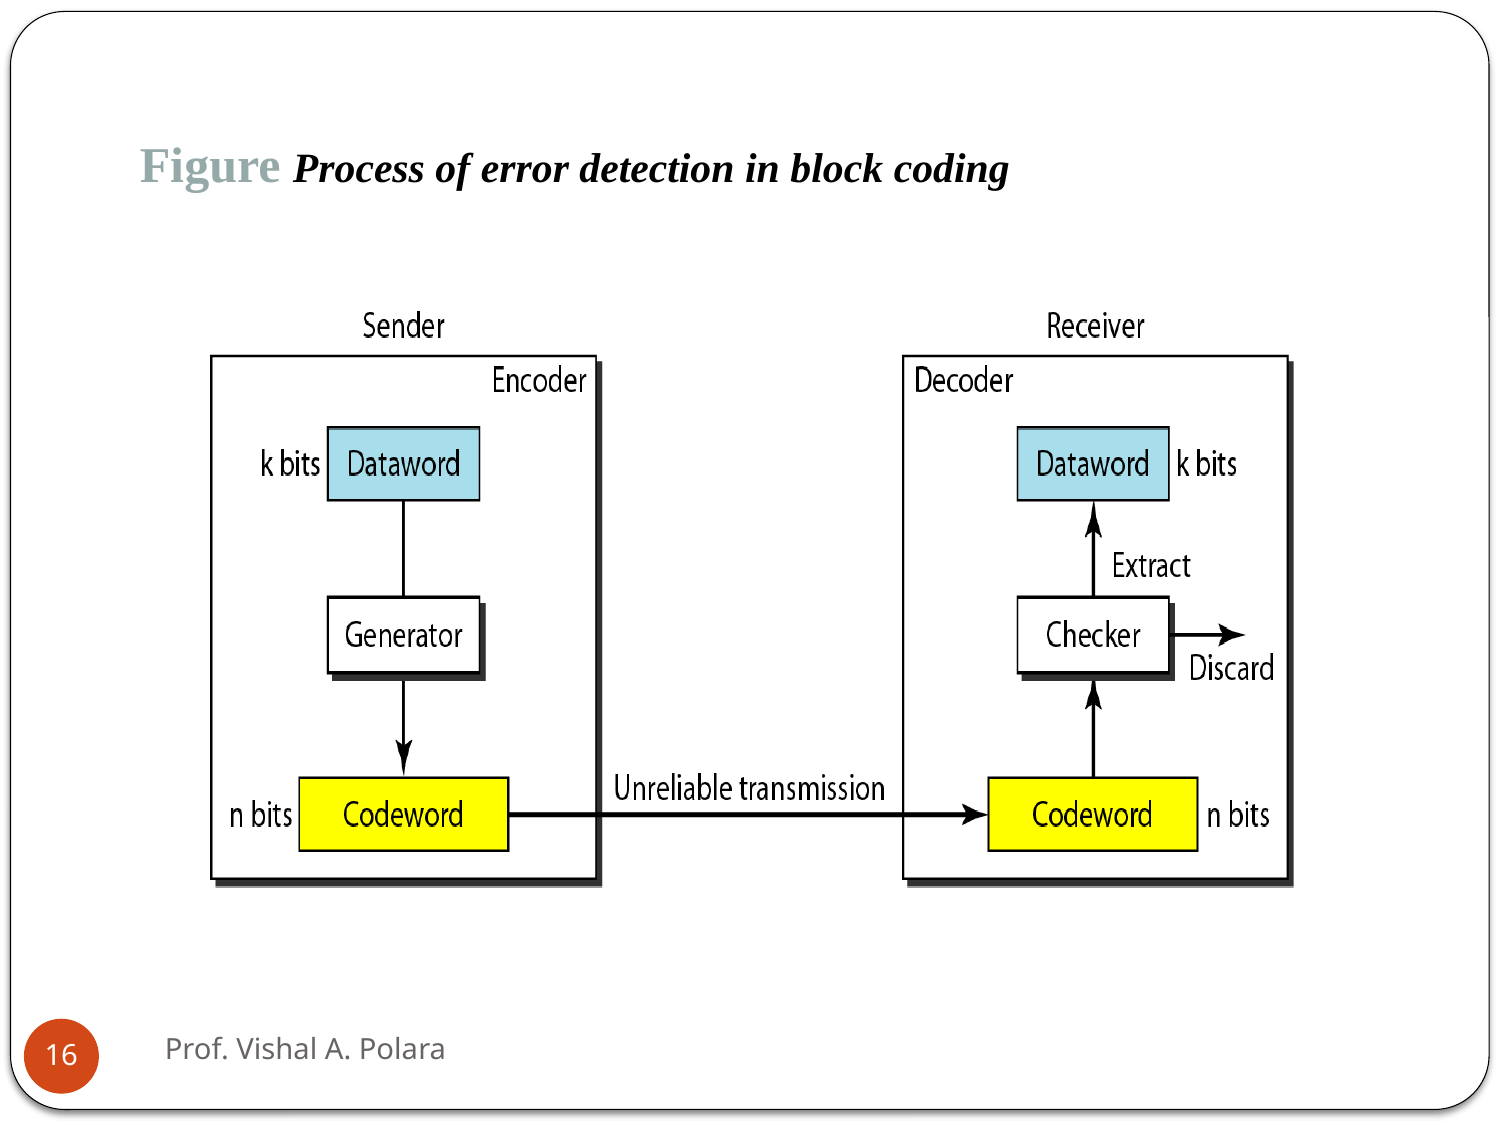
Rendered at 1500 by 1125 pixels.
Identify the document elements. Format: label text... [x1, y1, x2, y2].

footer Prof. Vishal A. Polara [150, 1012, 800, 1088]
picture [210, 306, 1294, 888]
slide_number 16 [23, 1018, 99, 1094]
text_box Figure Process of error detection in block coding [124, 124, 1245, 200]
